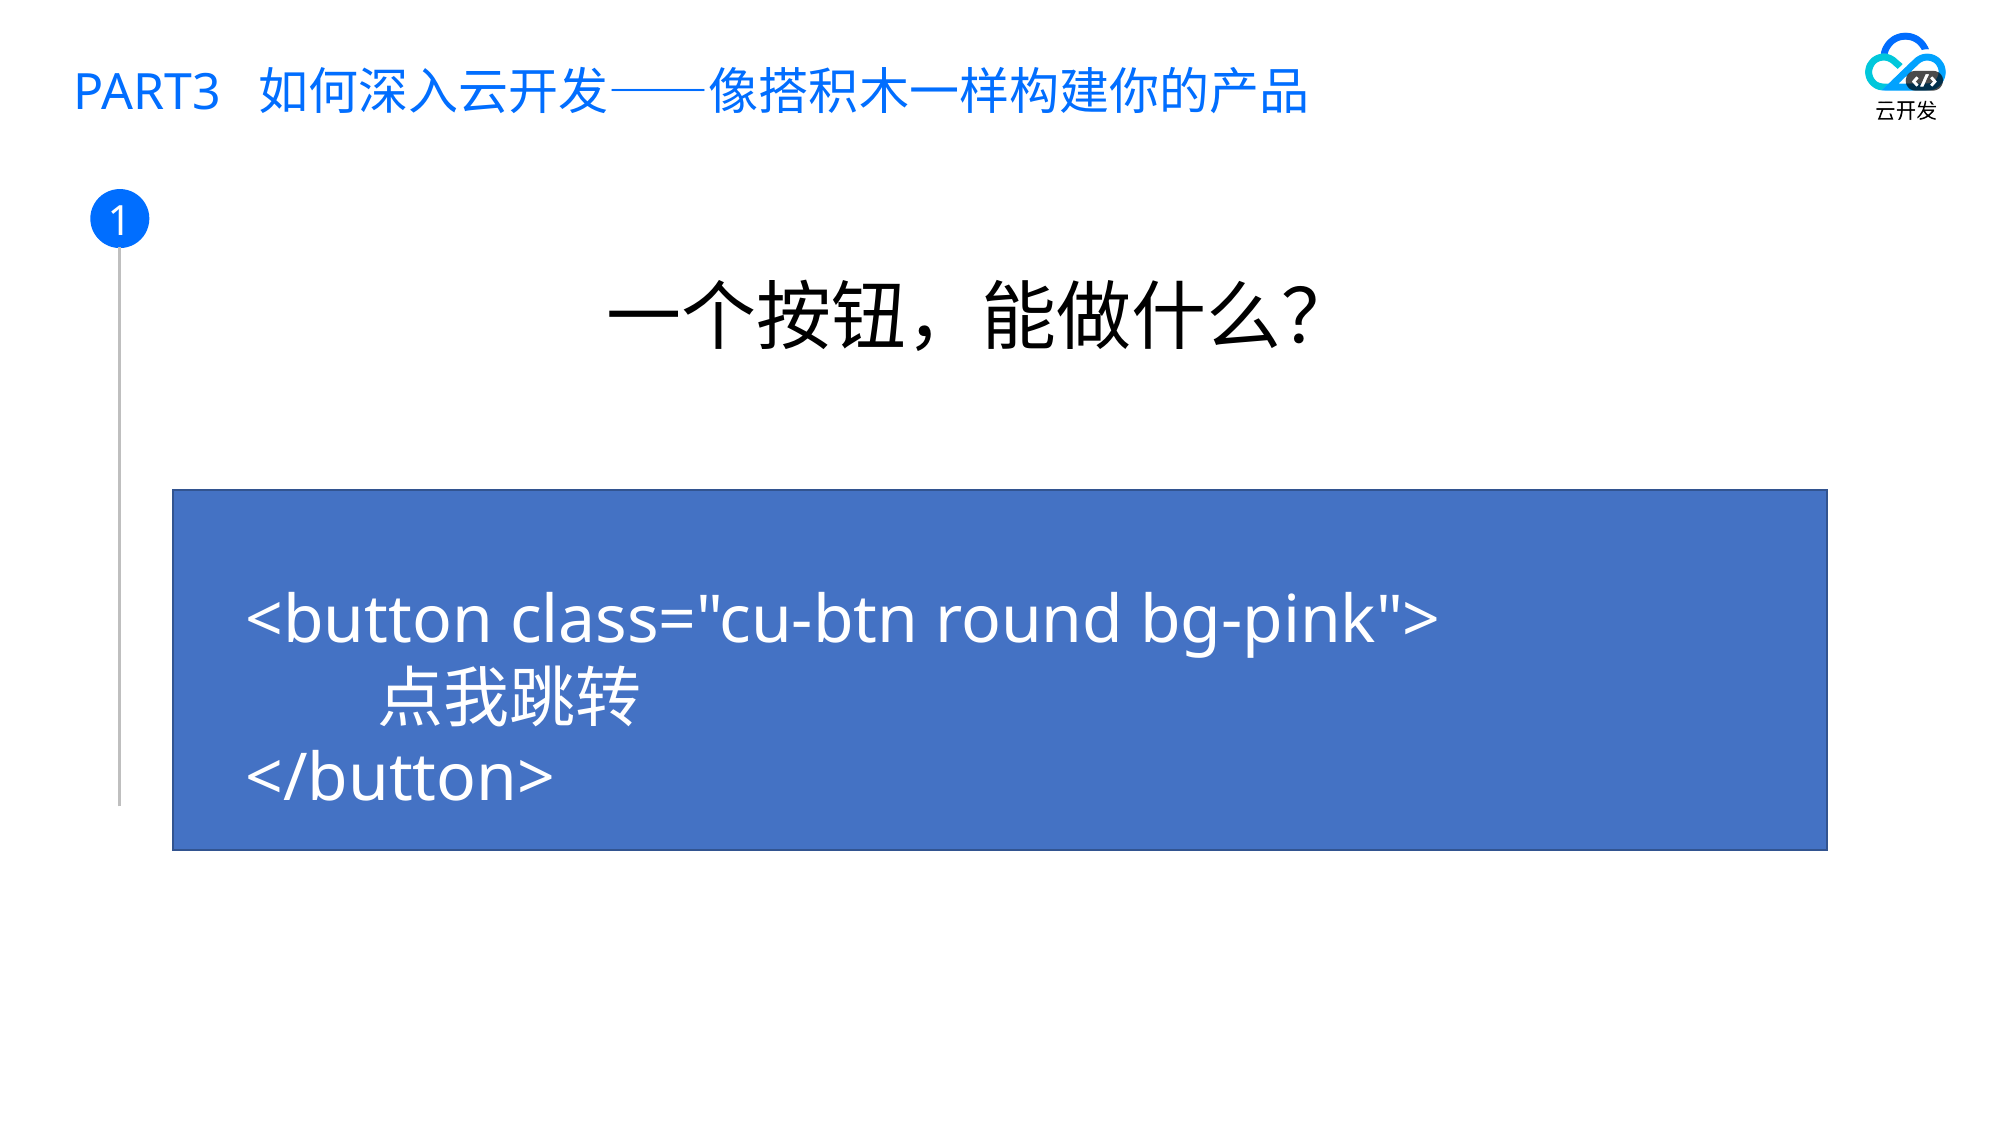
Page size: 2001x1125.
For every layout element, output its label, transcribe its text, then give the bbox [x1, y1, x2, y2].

text_box 一个按钮，能做什么？ [591, 260, 1849, 490]
title PART3 如何深入云开发——像搭积木一样构建你的产品 [59, 59, 1784, 170]
text_box <button class="cu-btn round bg-pink"> 点我跳转 </button> [231, 490, 1871, 823]
picture [1862, 30, 1949, 123]
text_box [172, 489, 1828, 851]
